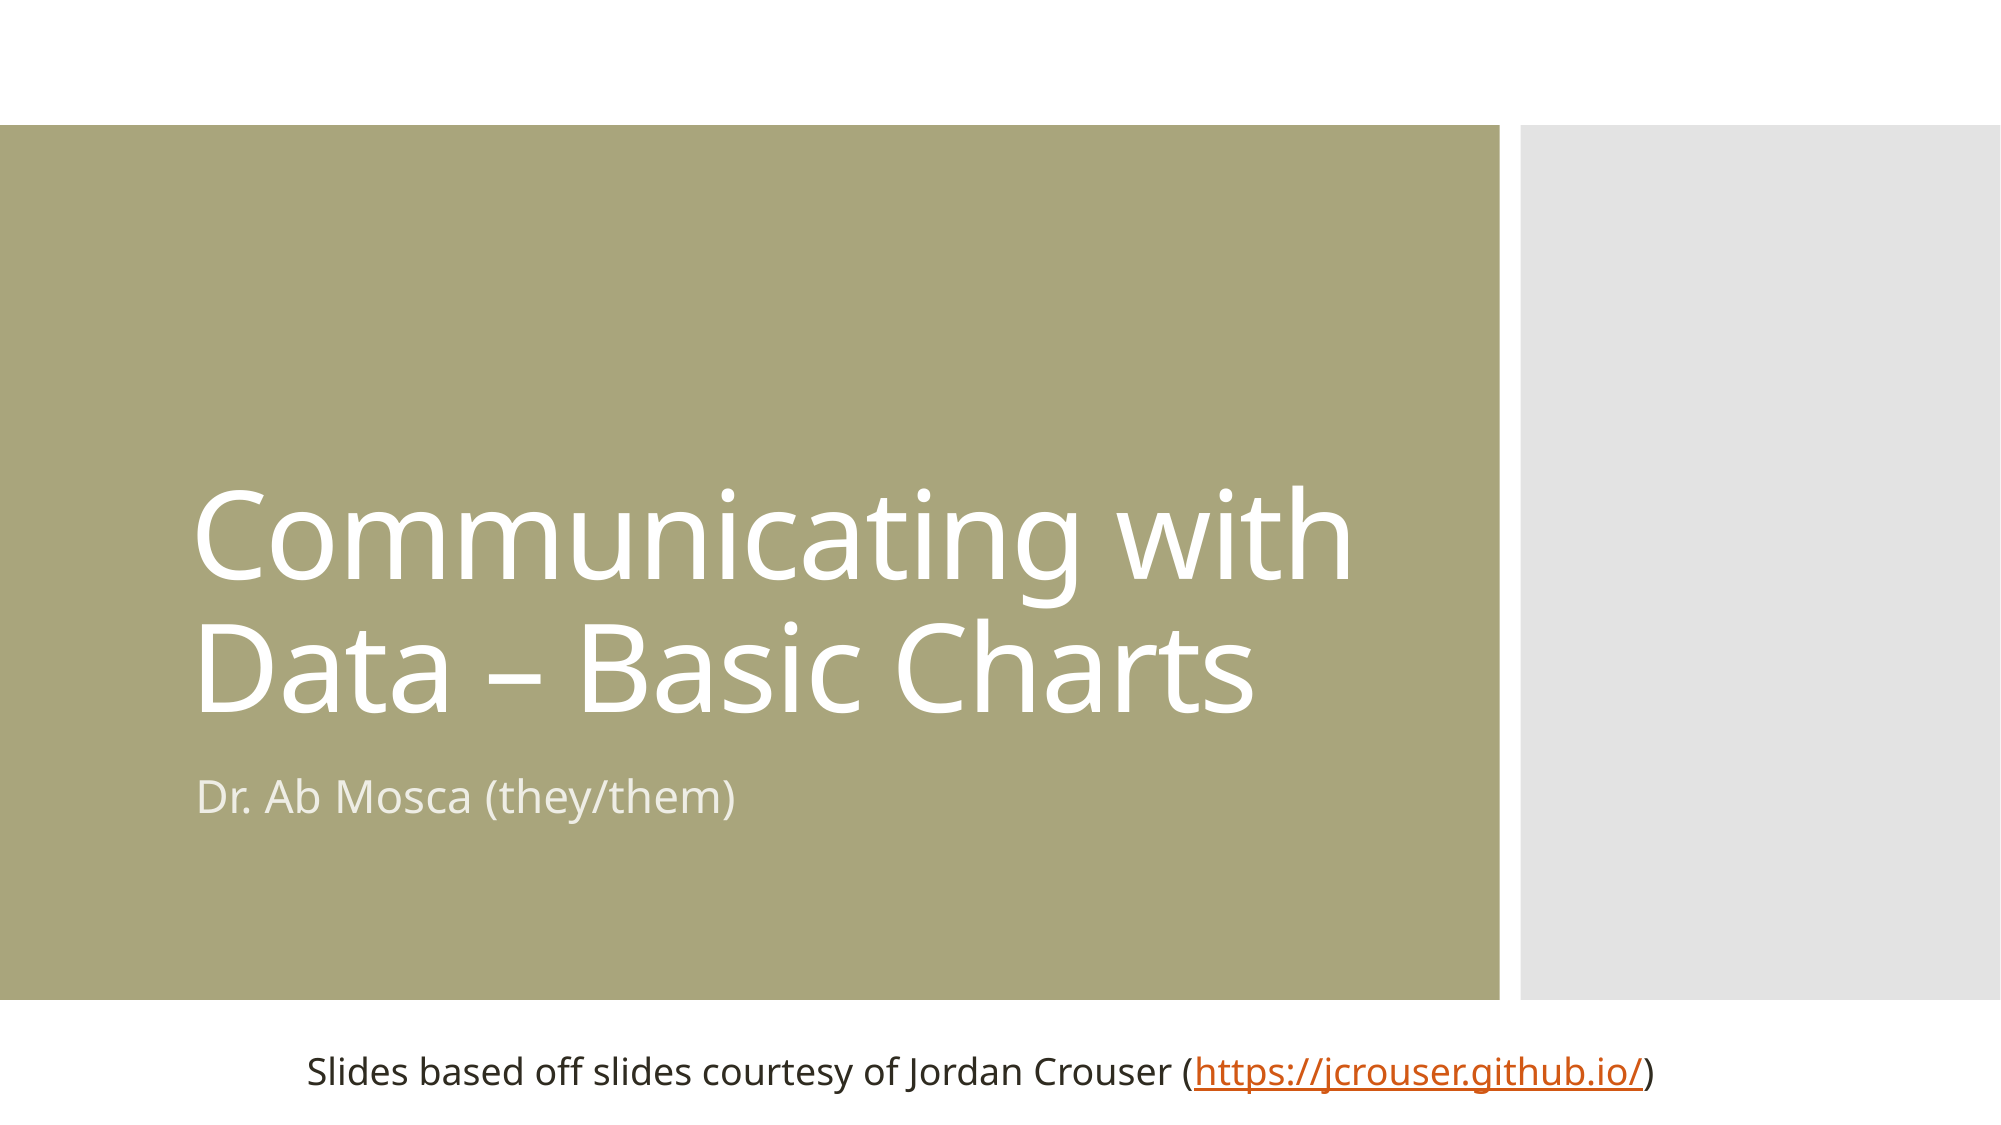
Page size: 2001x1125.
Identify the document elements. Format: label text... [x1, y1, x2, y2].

subtitle Dr. Ab Mosca (they/them) [180, 766, 1381, 917]
text_box Slides based off slides courtesy of Jordan Crouser (https://jcrouser.github.io/) [292, 1040, 1679, 1107]
title Communicating with Data – Basic Charts [175, 213, 1376, 747]
